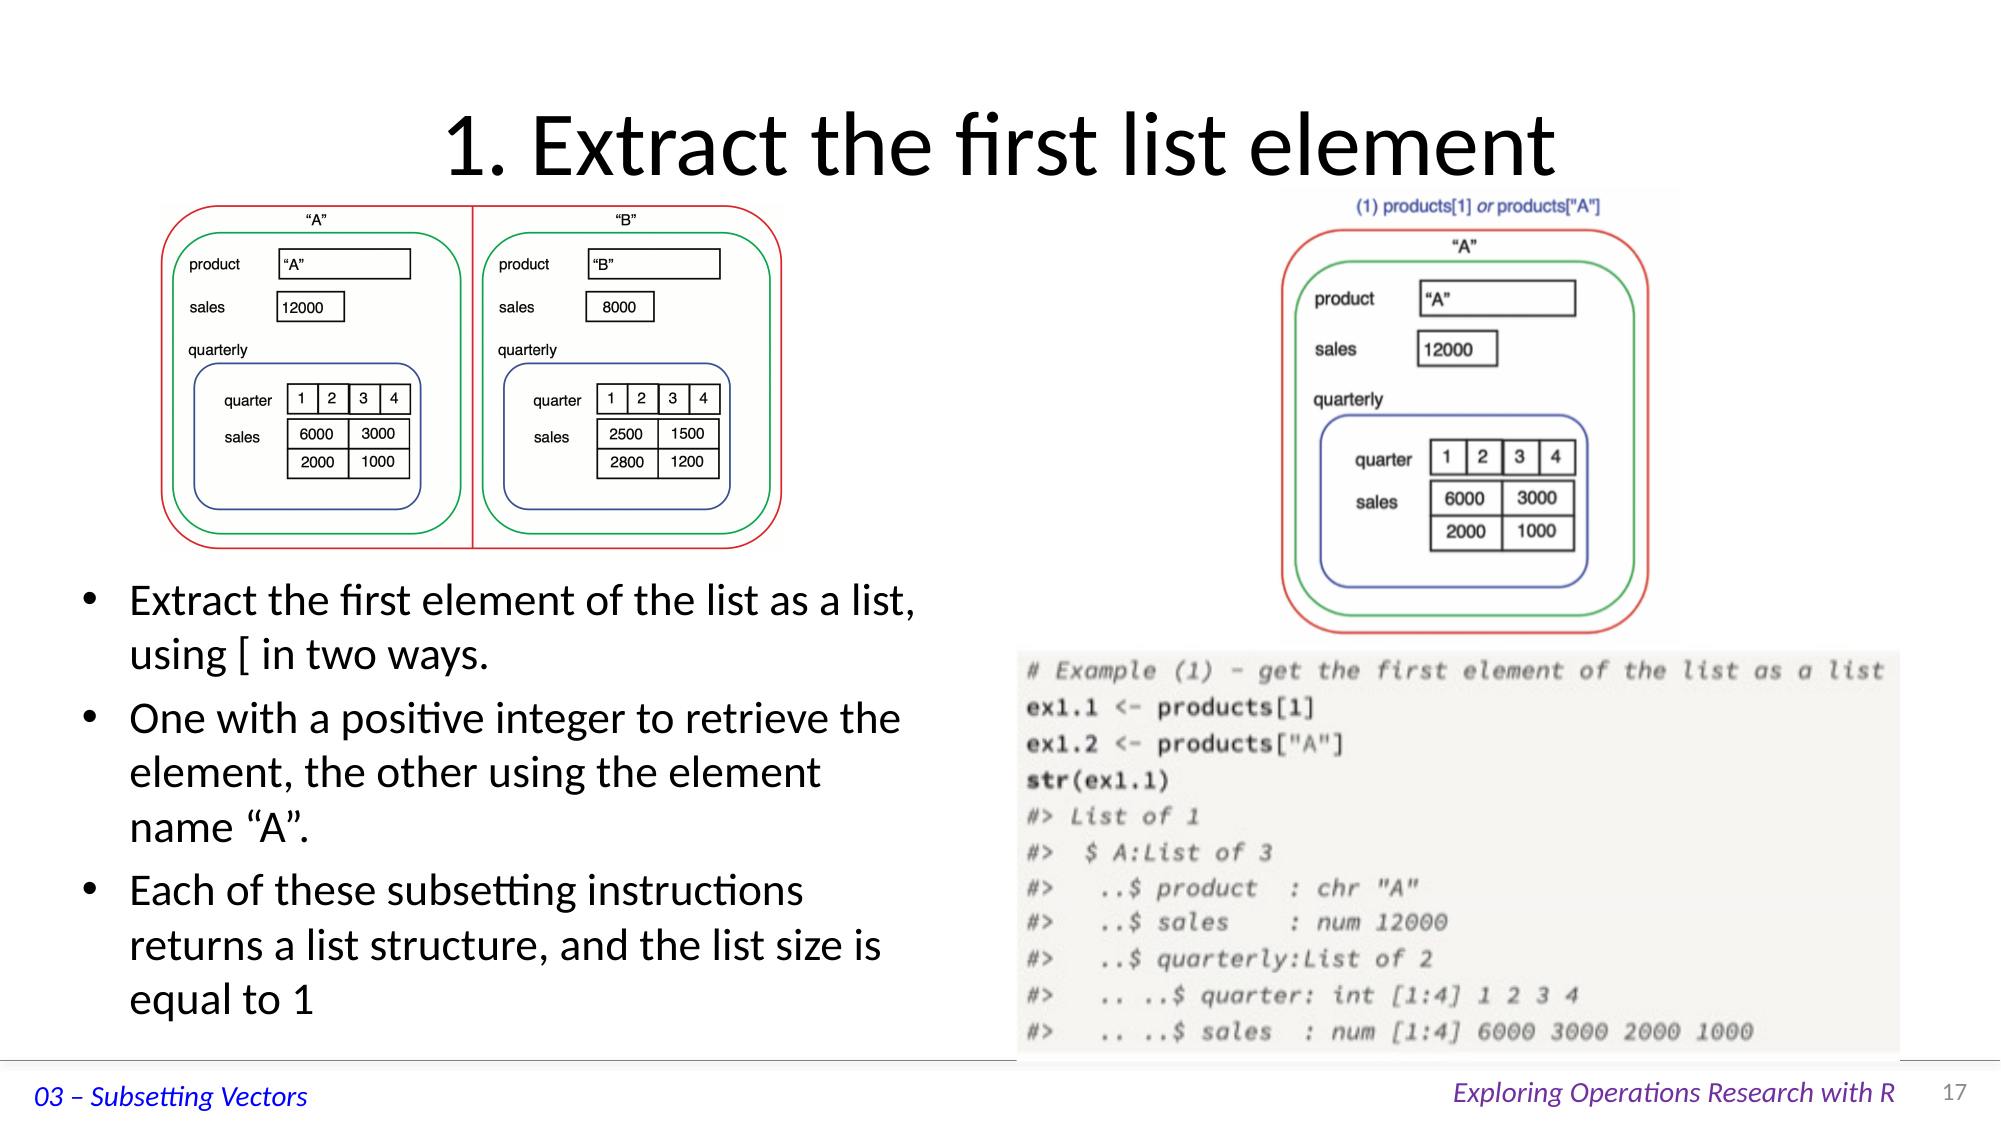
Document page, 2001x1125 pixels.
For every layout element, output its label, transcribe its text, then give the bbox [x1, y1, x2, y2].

title 1. Extract the first list element [99, 45, 1900, 233]
slide_number 17 [1899, 1060, 1983, 1120]
picture [1016, 184, 1901, 1061]
picture [160, 204, 783, 550]
list Extract the first element of the list as a list, using [ in two ways. One with a positive integer to retrieve the element, the other using the element name “A”. Each of these subsetting instructions returns a list structure, and the list size is equal to 1 [66, 562, 951, 1032]
